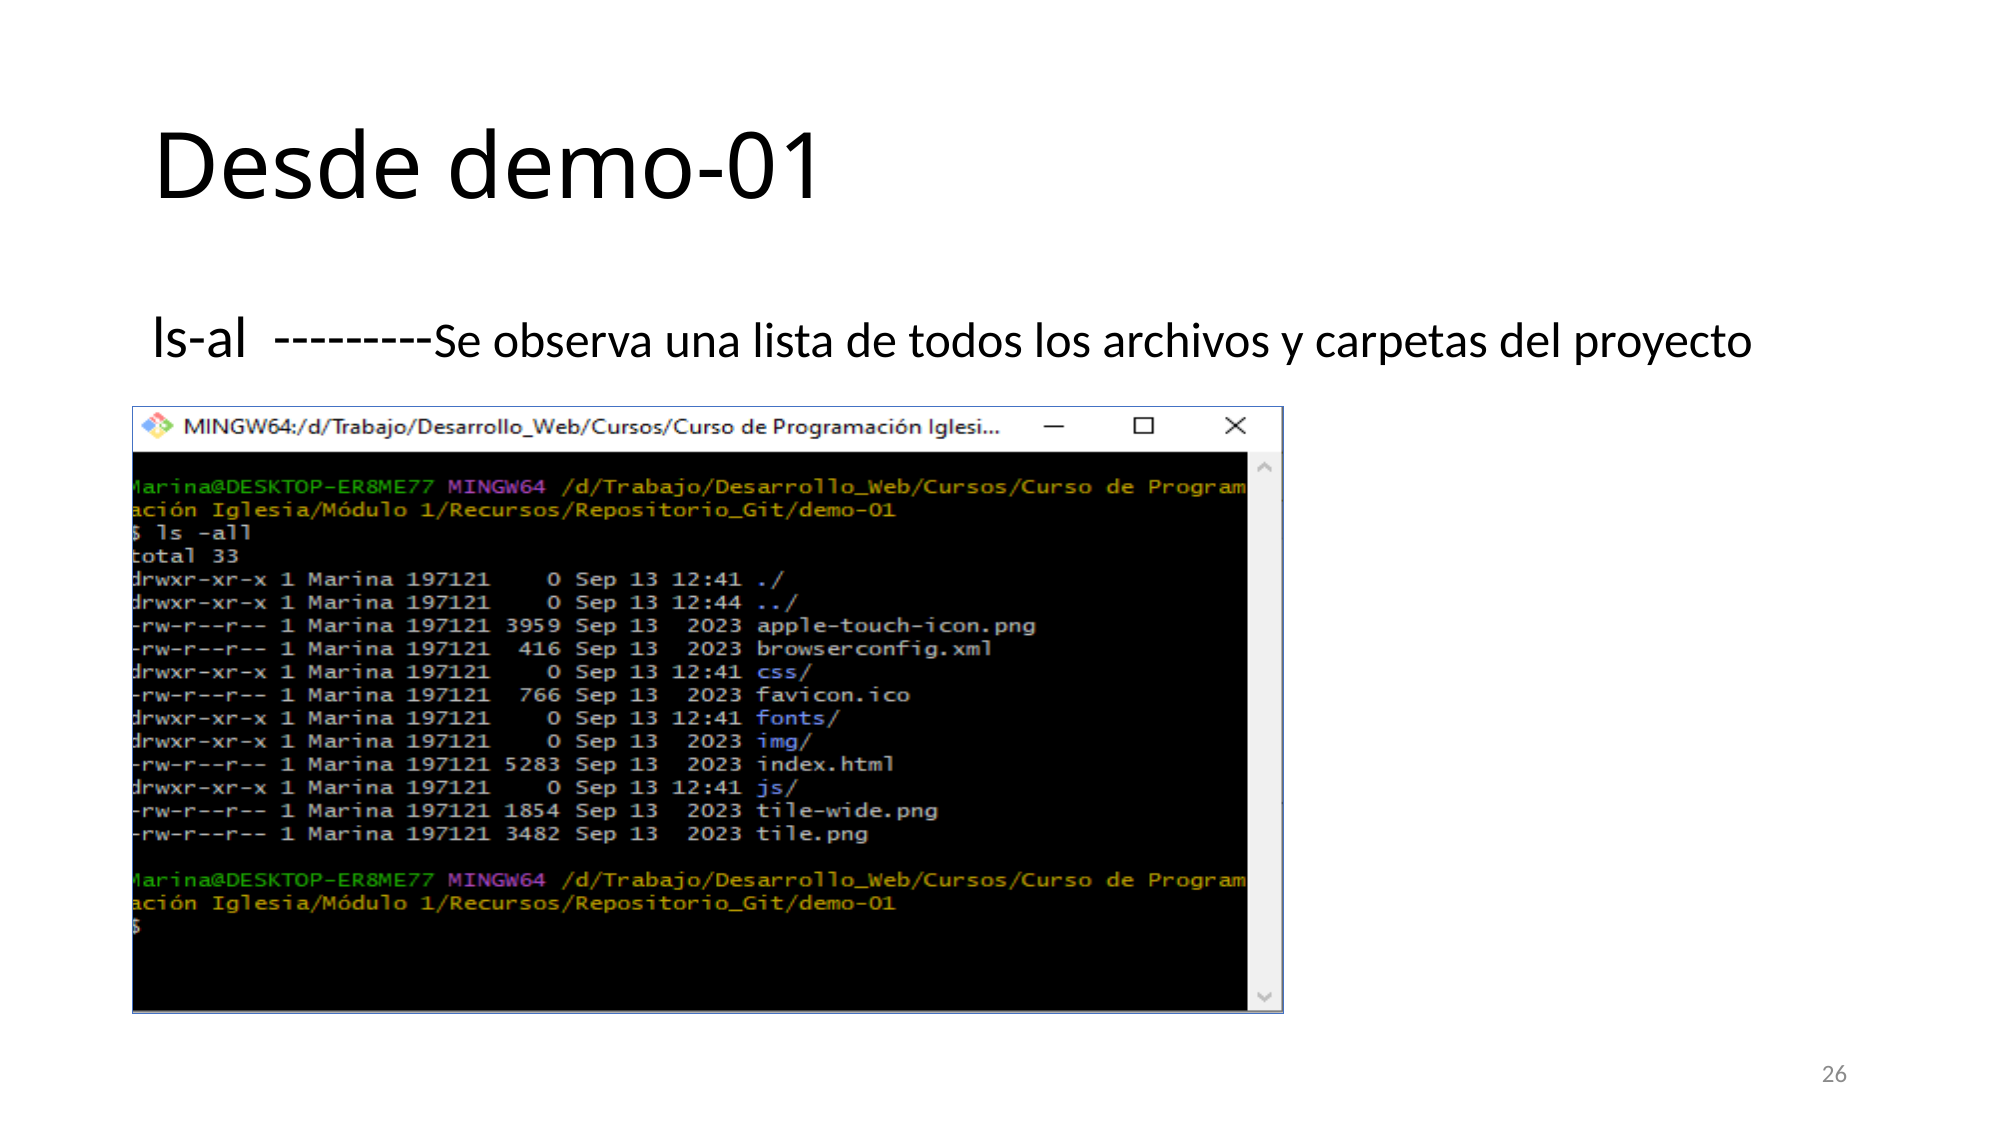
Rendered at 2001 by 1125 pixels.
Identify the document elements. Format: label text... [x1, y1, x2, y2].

list ls-al ---------Se observa una lista de todos los archivos y carpetas del proyecto [137, 299, 1863, 1014]
title Desde demo-01 [137, 59, 1863, 278]
slide_number 26 [1412, 1042, 1863, 1103]
picture [132, 406, 1284, 1014]
